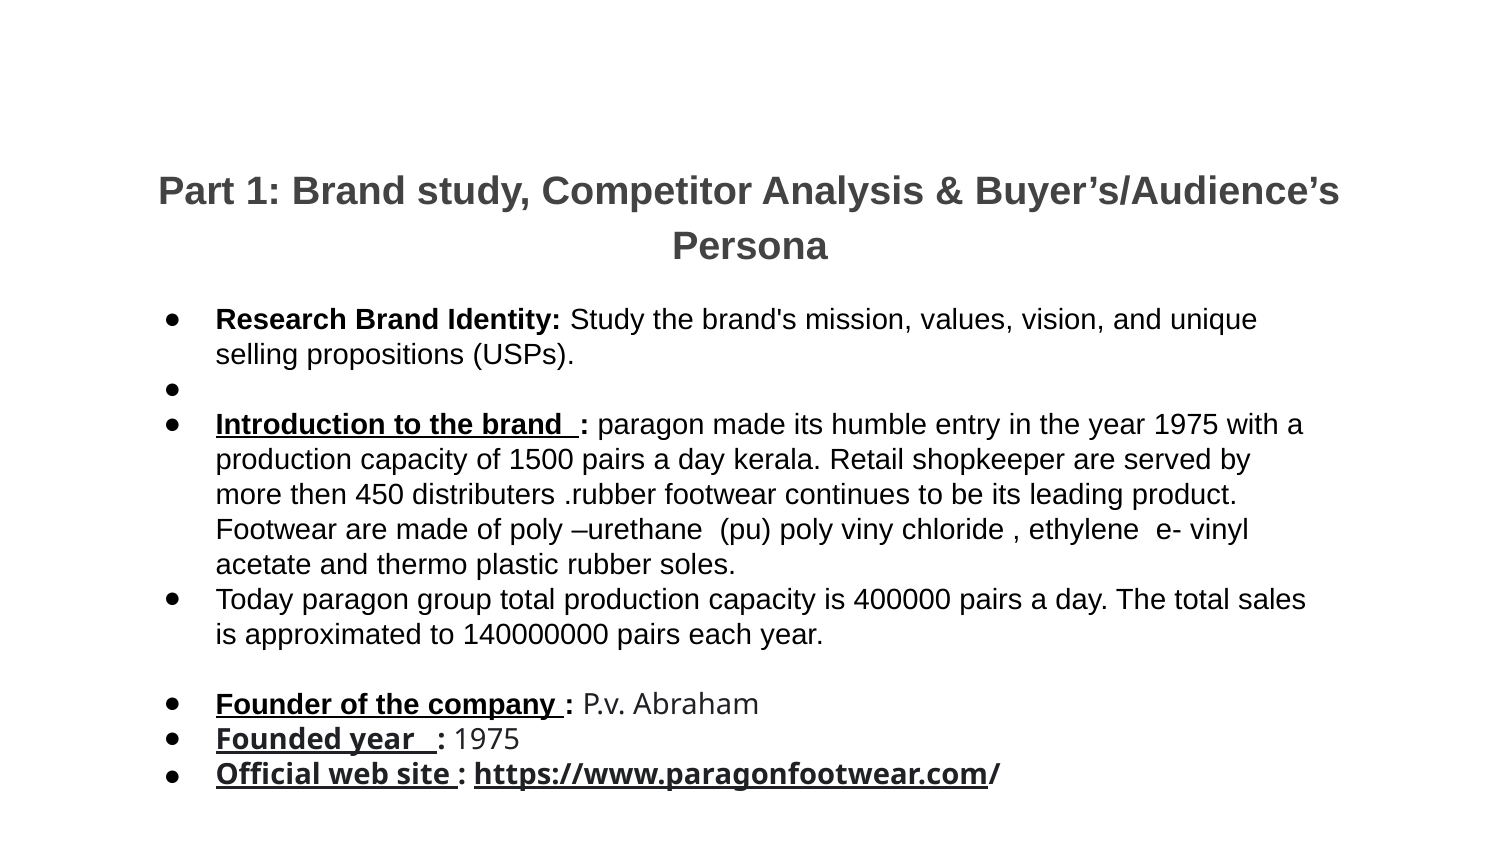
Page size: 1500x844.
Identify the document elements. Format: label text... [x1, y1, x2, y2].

text_box Part 1: Brand study, Competitor Analysis & Buyer’s/Audience’s Persona [125, 143, 1375, 283]
text_box Research Brand Identity: Study the brand's mission, values, vision, and unique selling propositions (USPs). Introduction to the brand : paragon made its humble entry in the year 1975 with a production capacity of 1500 pairs a day kerala. Retail shopkeeper are served by more then 450 distributers .rubber footwear continues to be its leading product. Footwear are made of poly –urethane (pu) poly viny chloride , ethylene e- vinyl acetate and thermo plastic rubber soles. Today paragon group total production capacity is 400000 pairs a day. The total sales is approximated to 140000000 pairs each year. Founder of the company : P.v. Abraham Founded year : 1975 Official web site : https://www.paragonfootwear.com/ [125, 285, 1337, 810]
